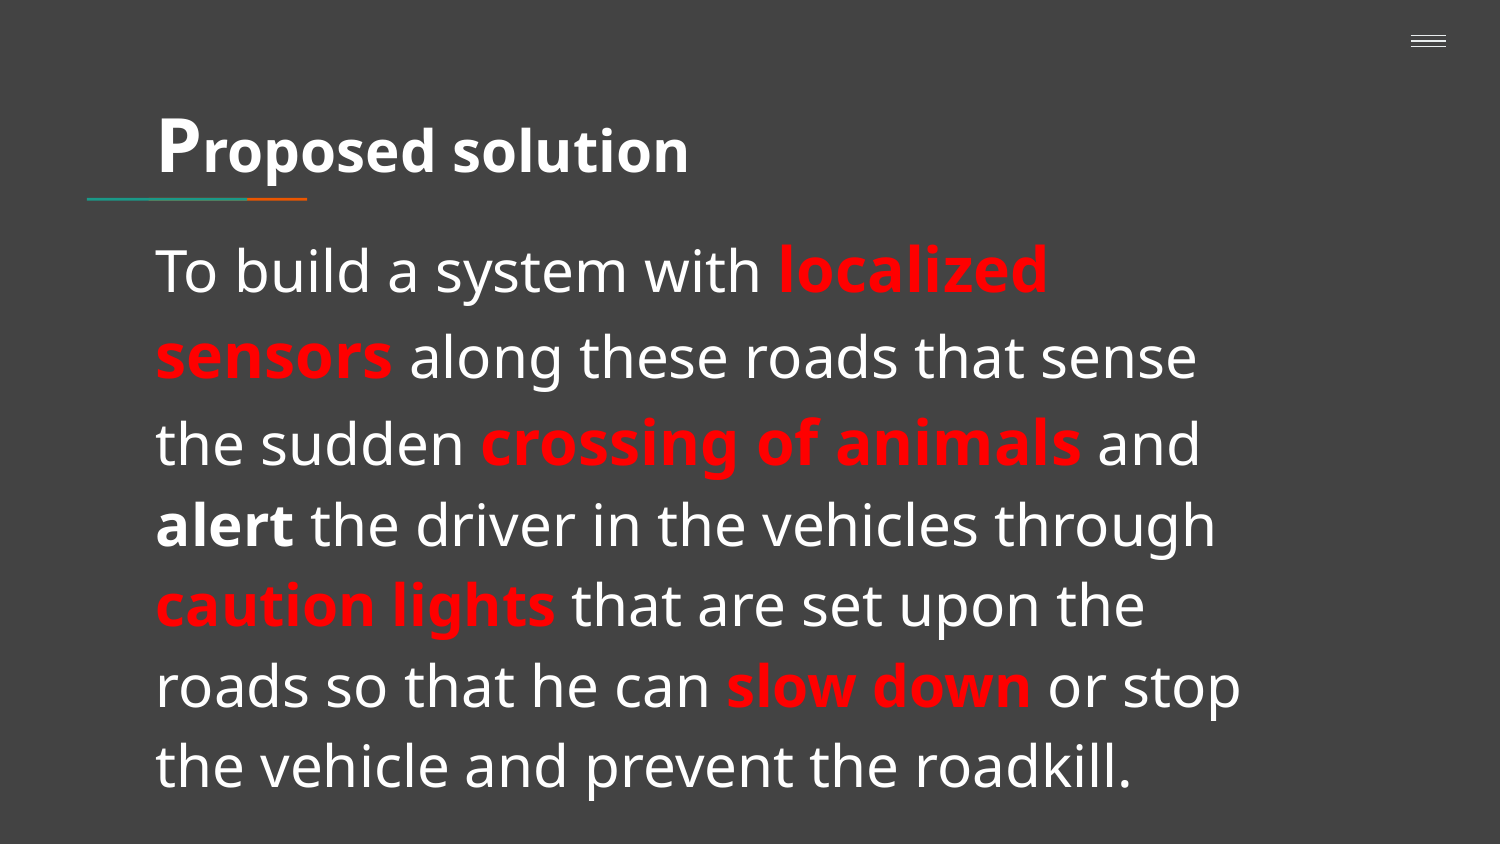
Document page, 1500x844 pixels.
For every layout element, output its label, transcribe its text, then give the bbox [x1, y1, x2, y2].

list To build a system with localized sensors along these roads that sense the sudden crossing of animals and alert the driver in the vehicles through caution lights that are set upon the roads so that he can slow down or stop the vehicle and prevent the roadkill. [140, 204, 1291, 825]
title Proposed solution [140, 82, 1291, 173]
